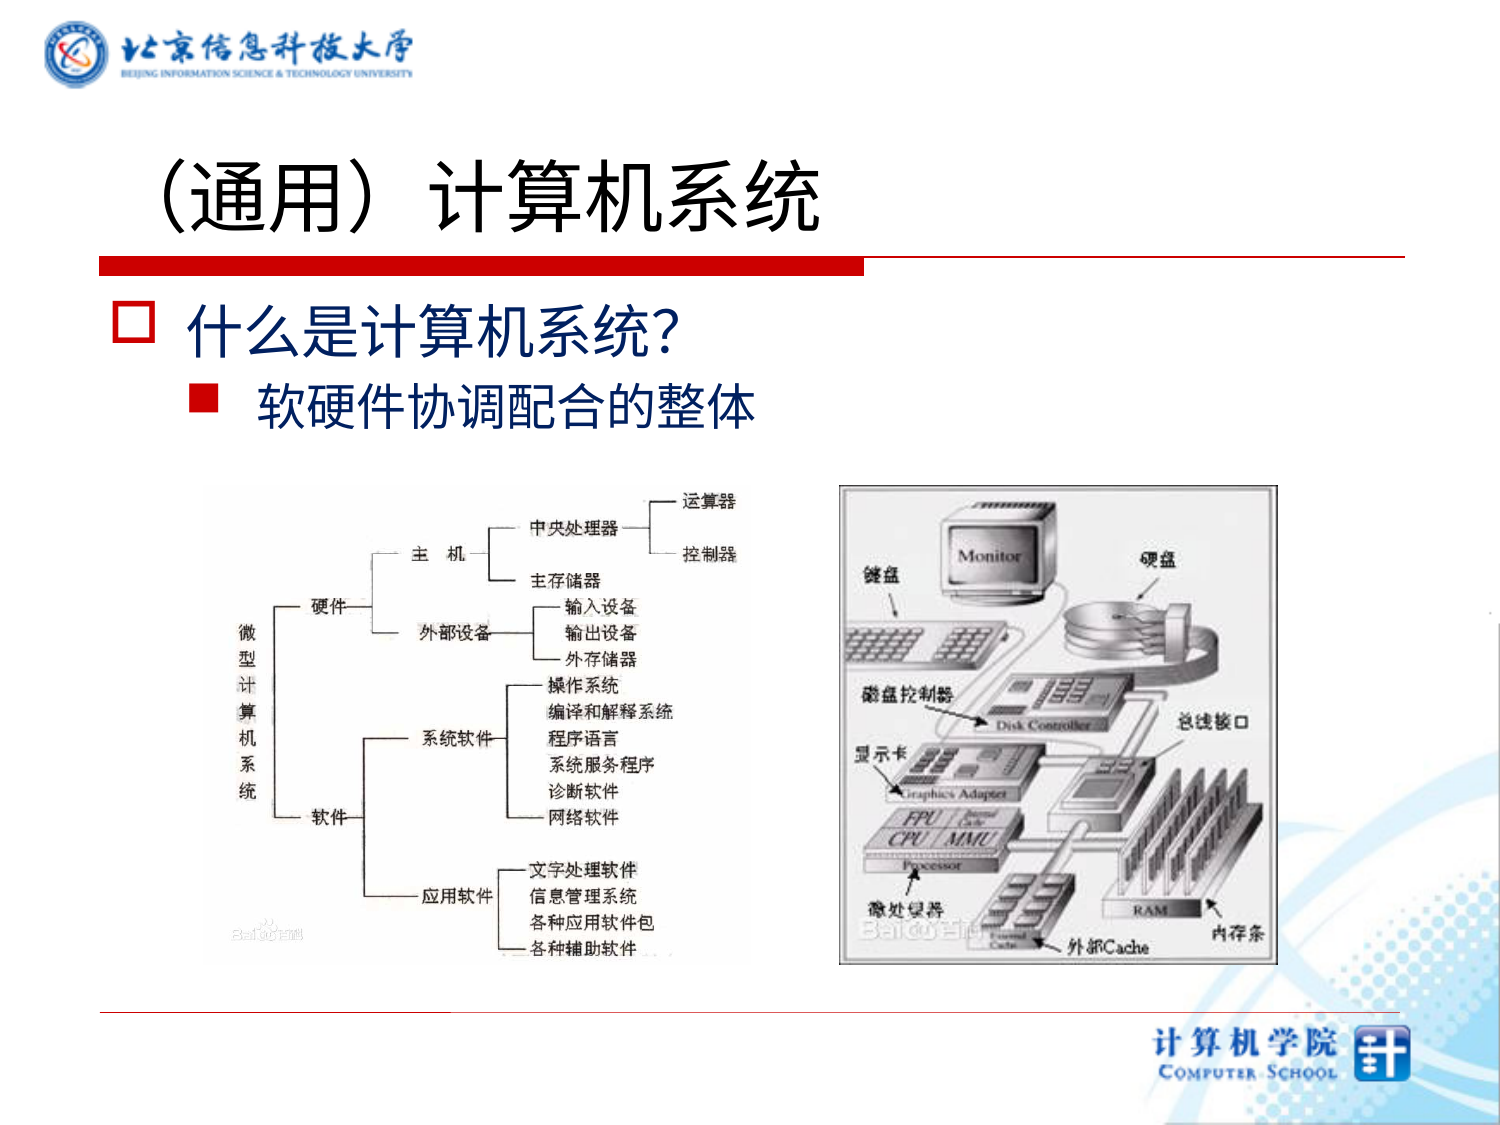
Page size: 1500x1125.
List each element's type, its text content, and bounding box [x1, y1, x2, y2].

picture [0, 0, 1500, 1125]
title （通用）计算机系统 [93, 49, 1407, 250]
list 什么是计算机系统？ 软硬件协调配合的整体 [92, 287, 1406, 988]
